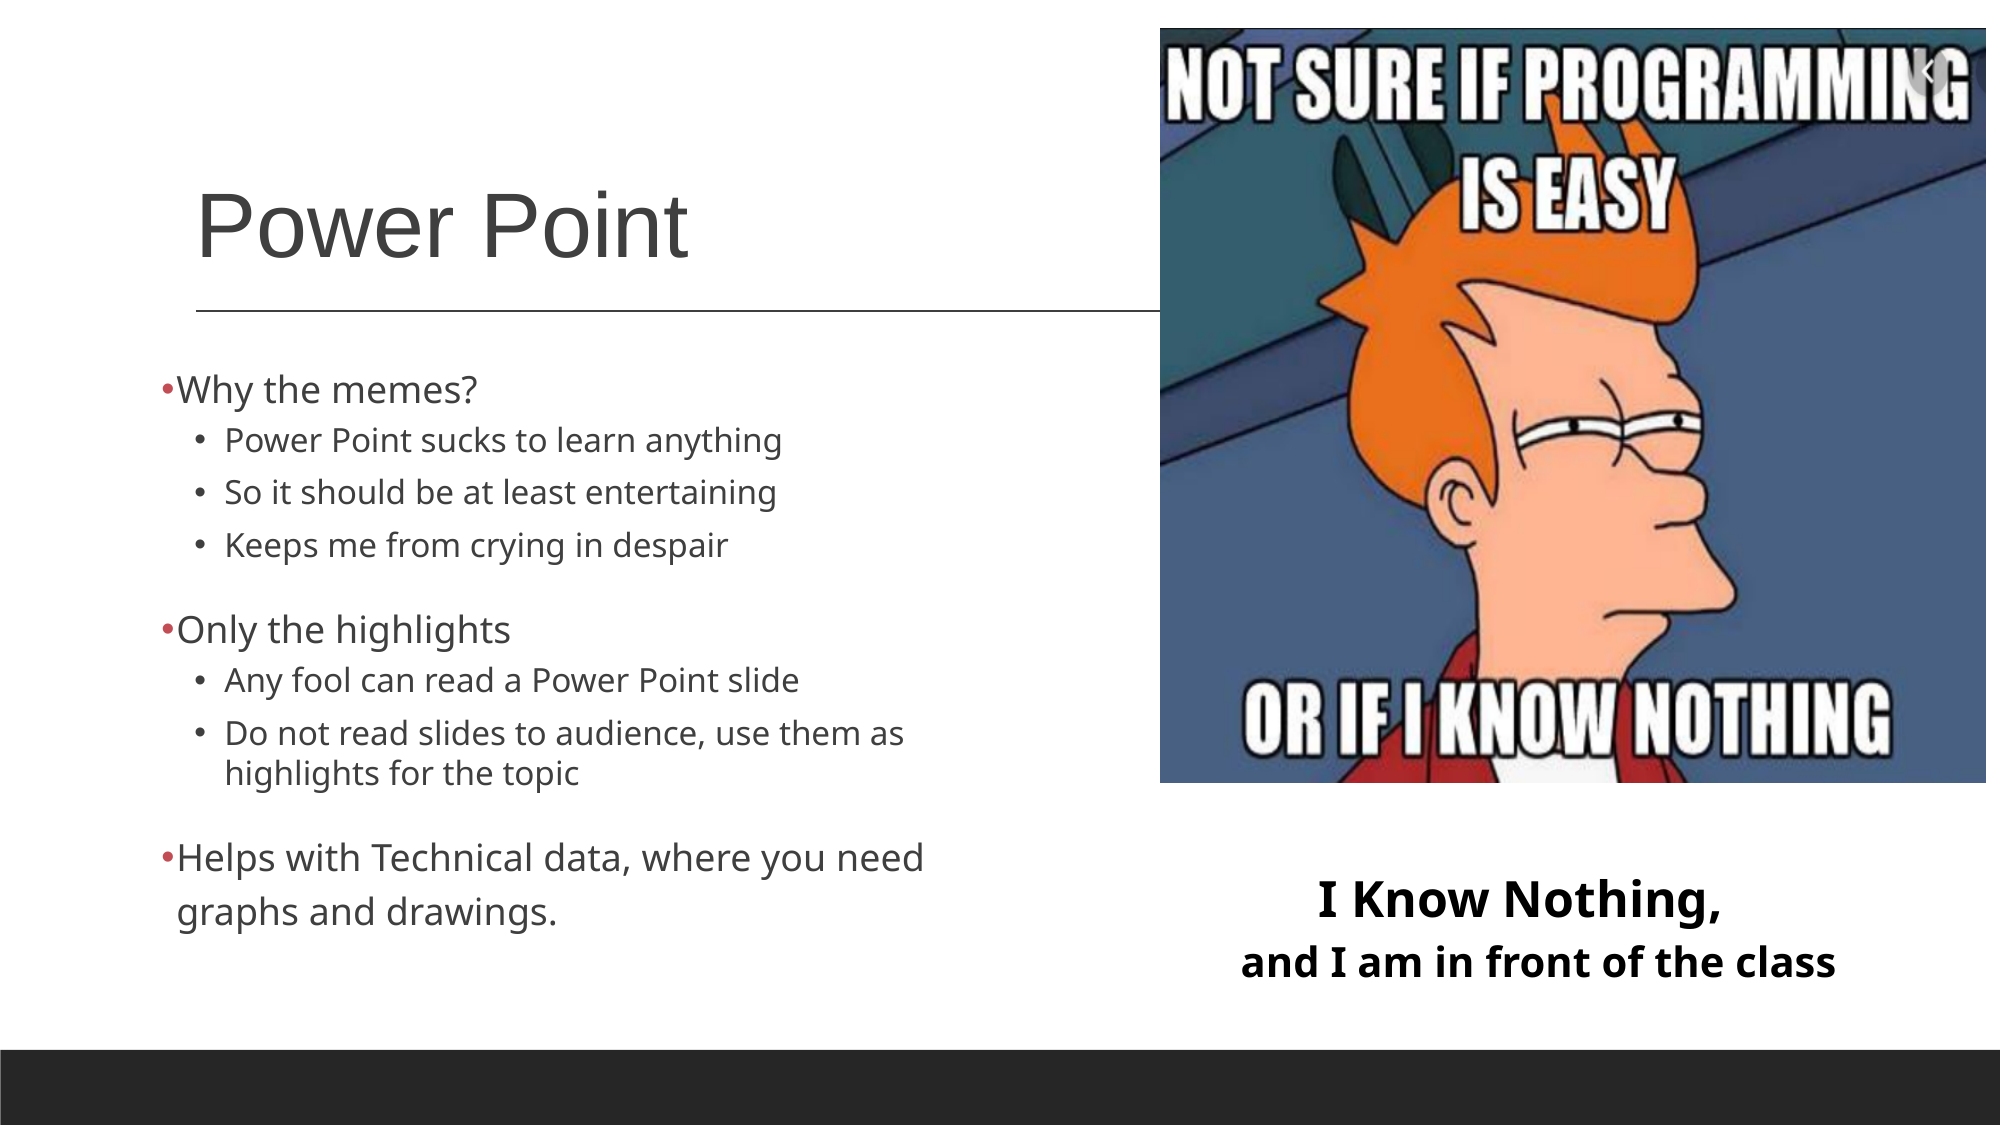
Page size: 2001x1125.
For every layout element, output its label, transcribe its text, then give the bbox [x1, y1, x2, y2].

text_box I Know Nothing, and I am in front of the class [1199, 860, 1994, 996]
list Why the memes? Power Point sucks to learn anything So it should be at least entertaining Keeps me from crying in despair Only the highlights Any fool can read a Power Point slide Do not read slides to audience, use them as highlights for the topic Helps with Technical data, where you need graphs and drawings. [161, 349, 929, 967]
picture [1160, 28, 1987, 784]
title Power Point [180, 47, 1155, 285]
